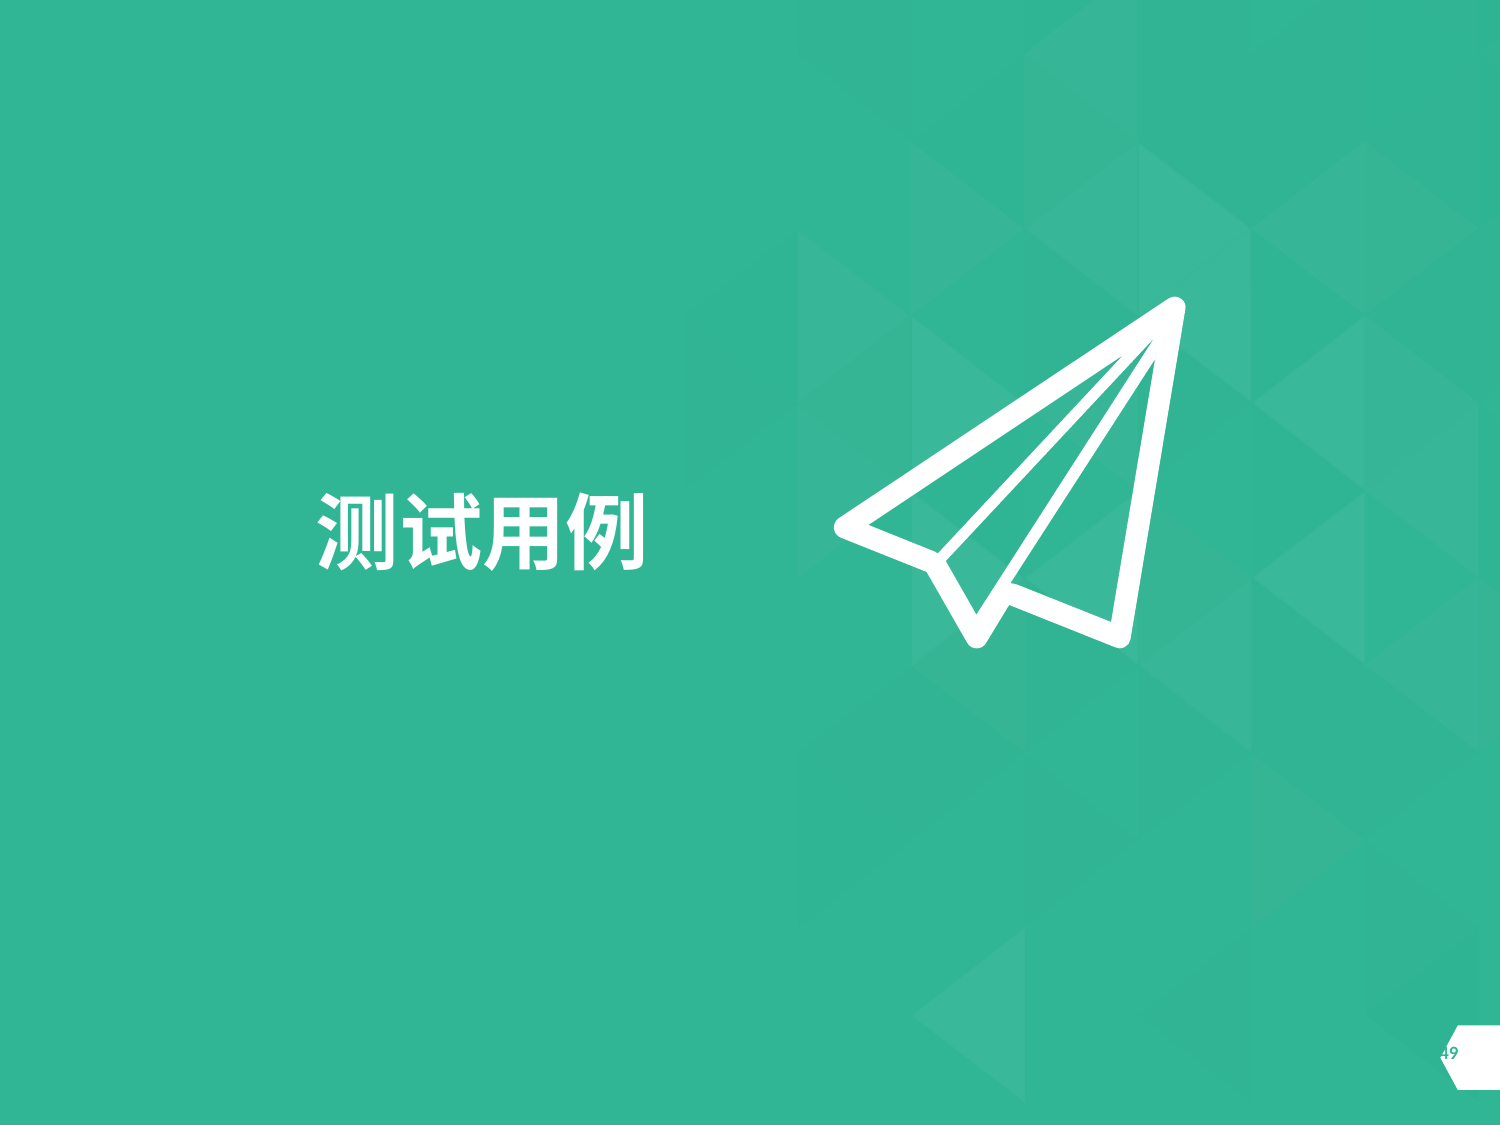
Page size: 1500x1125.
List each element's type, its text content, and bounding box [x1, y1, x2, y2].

text_box [833, 296, 1186, 649]
text_box 测试用例 [301, 472, 664, 588]
